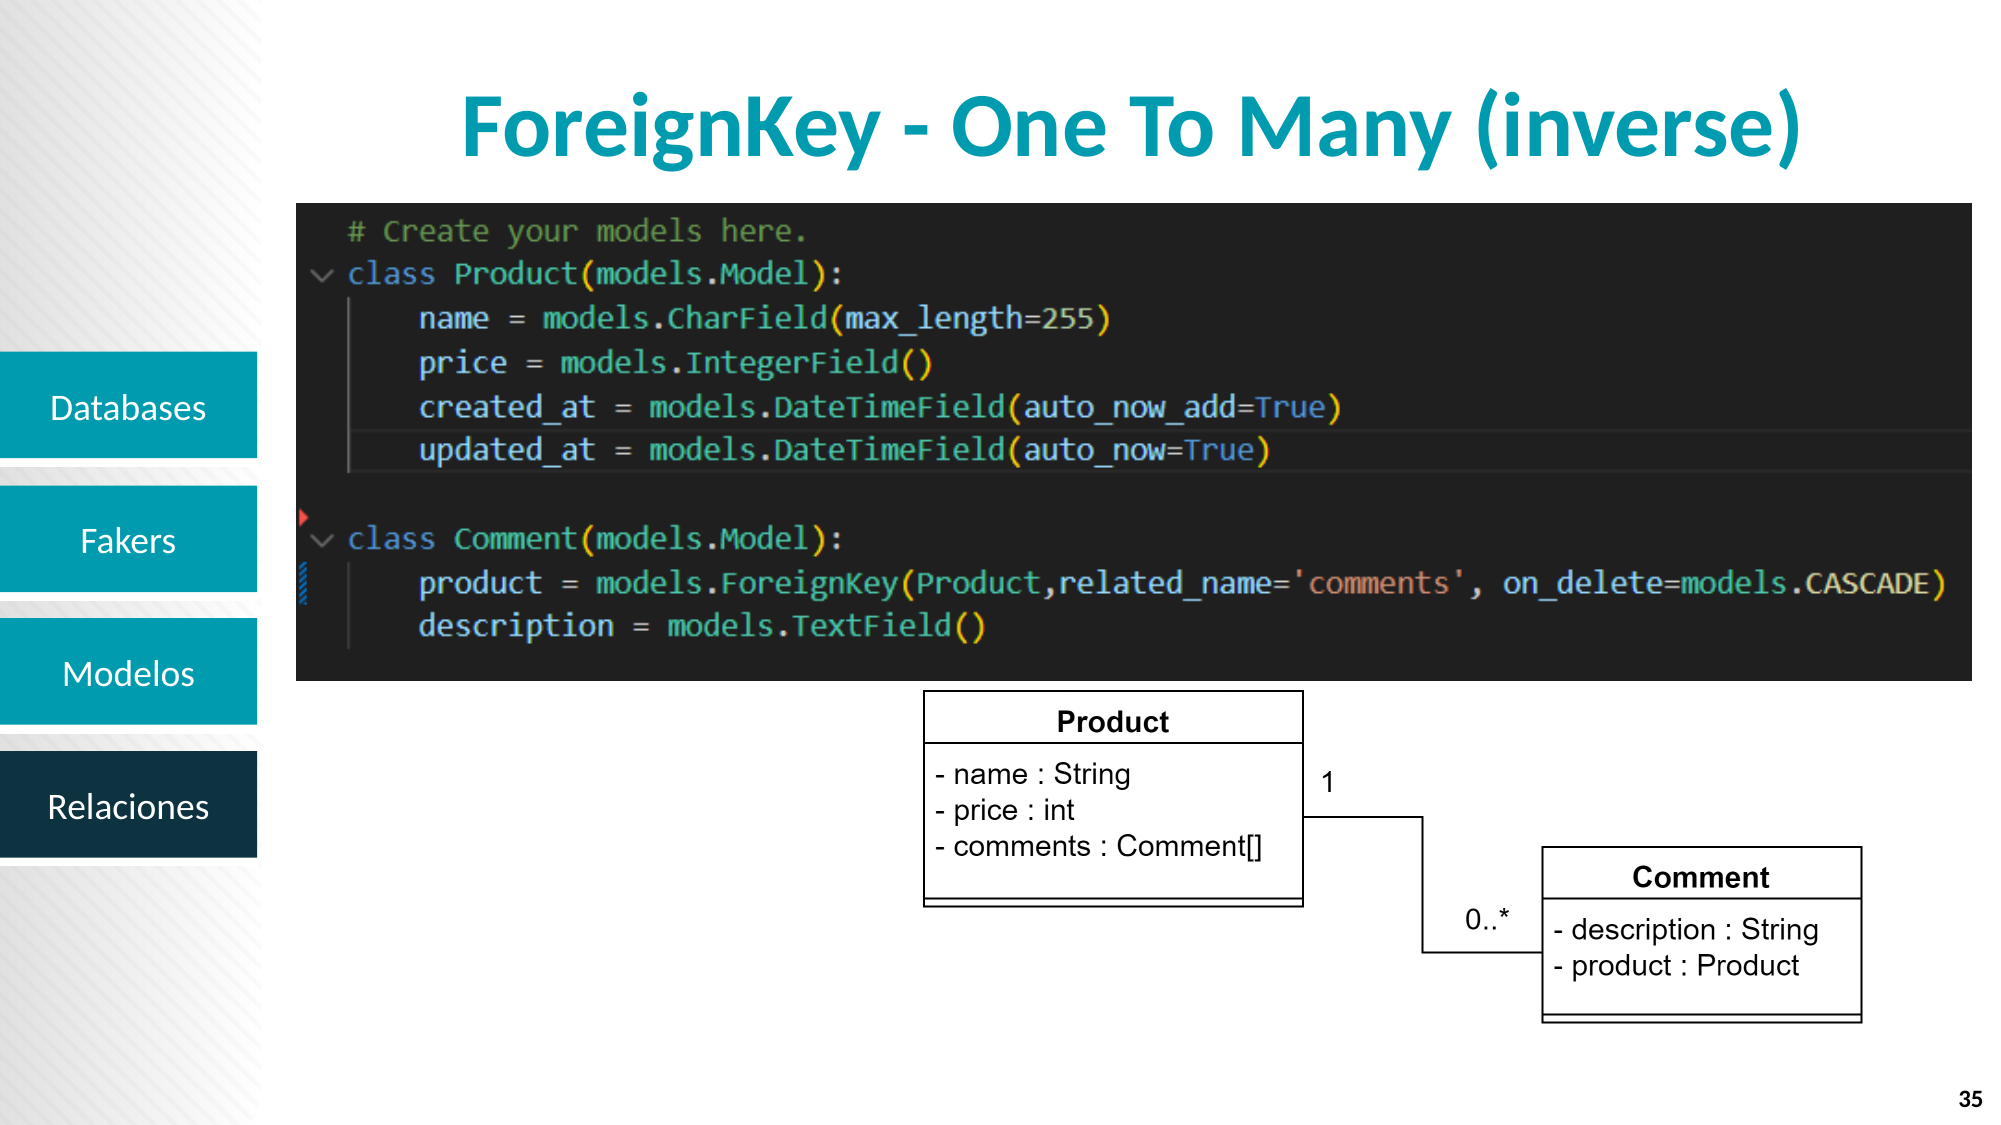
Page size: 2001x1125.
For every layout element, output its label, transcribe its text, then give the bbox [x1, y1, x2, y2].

title ForeignKey - One To Many (inverse) [340, 36, 1927, 203]
picture [296, 203, 1972, 1043]
slide_number 35 [1921, 1072, 2000, 1124]
